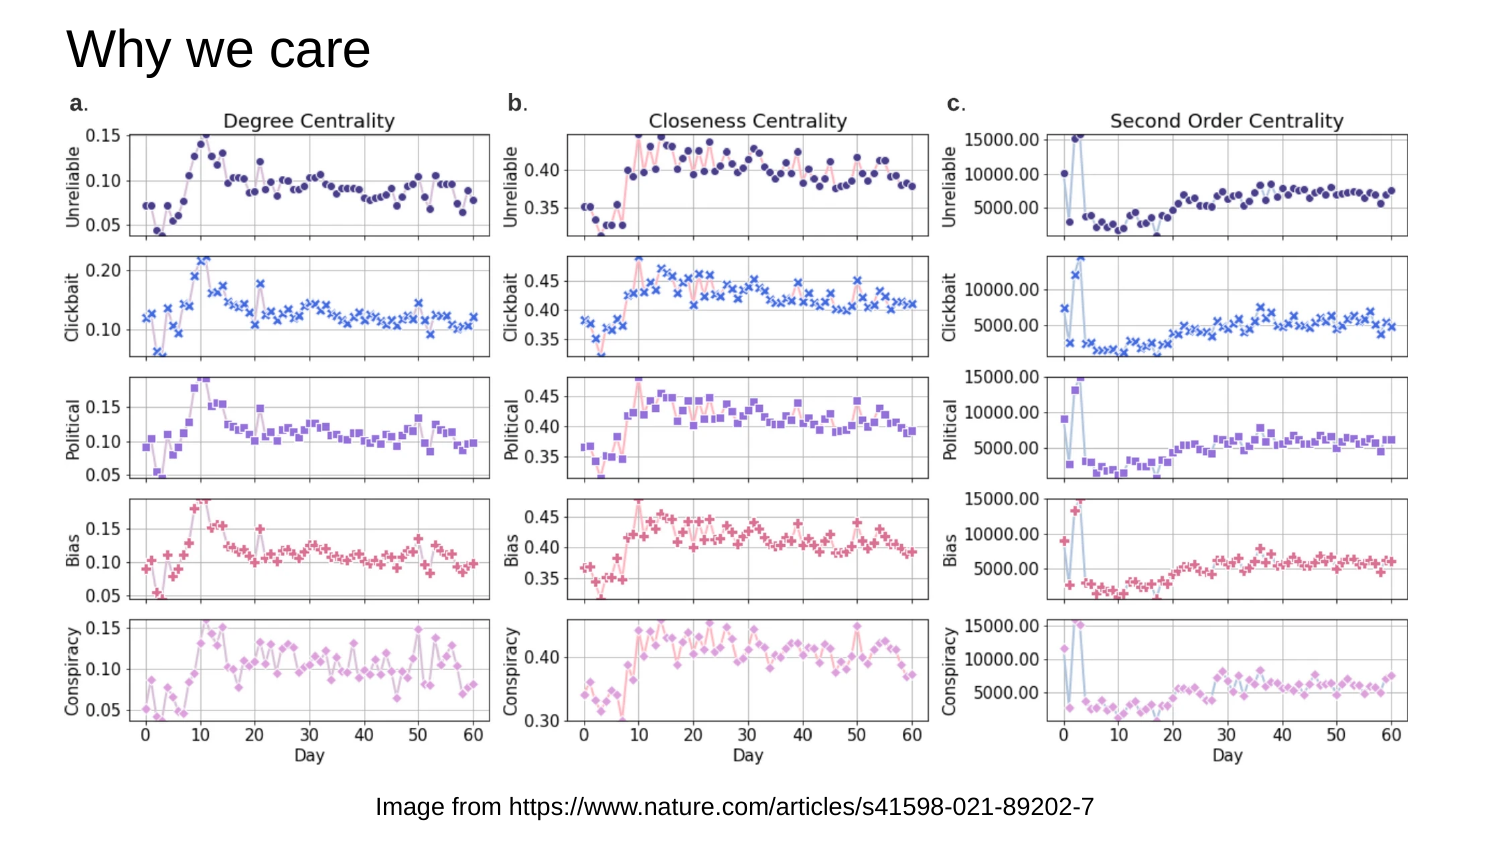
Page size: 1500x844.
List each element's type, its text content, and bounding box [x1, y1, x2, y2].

picture [63, 93, 1409, 766]
title Why we care [51, 0, 1449, 94]
text_box Image from https://www.nature.com/articles/s41598-021-89202-7 [36, 775, 1435, 836]
